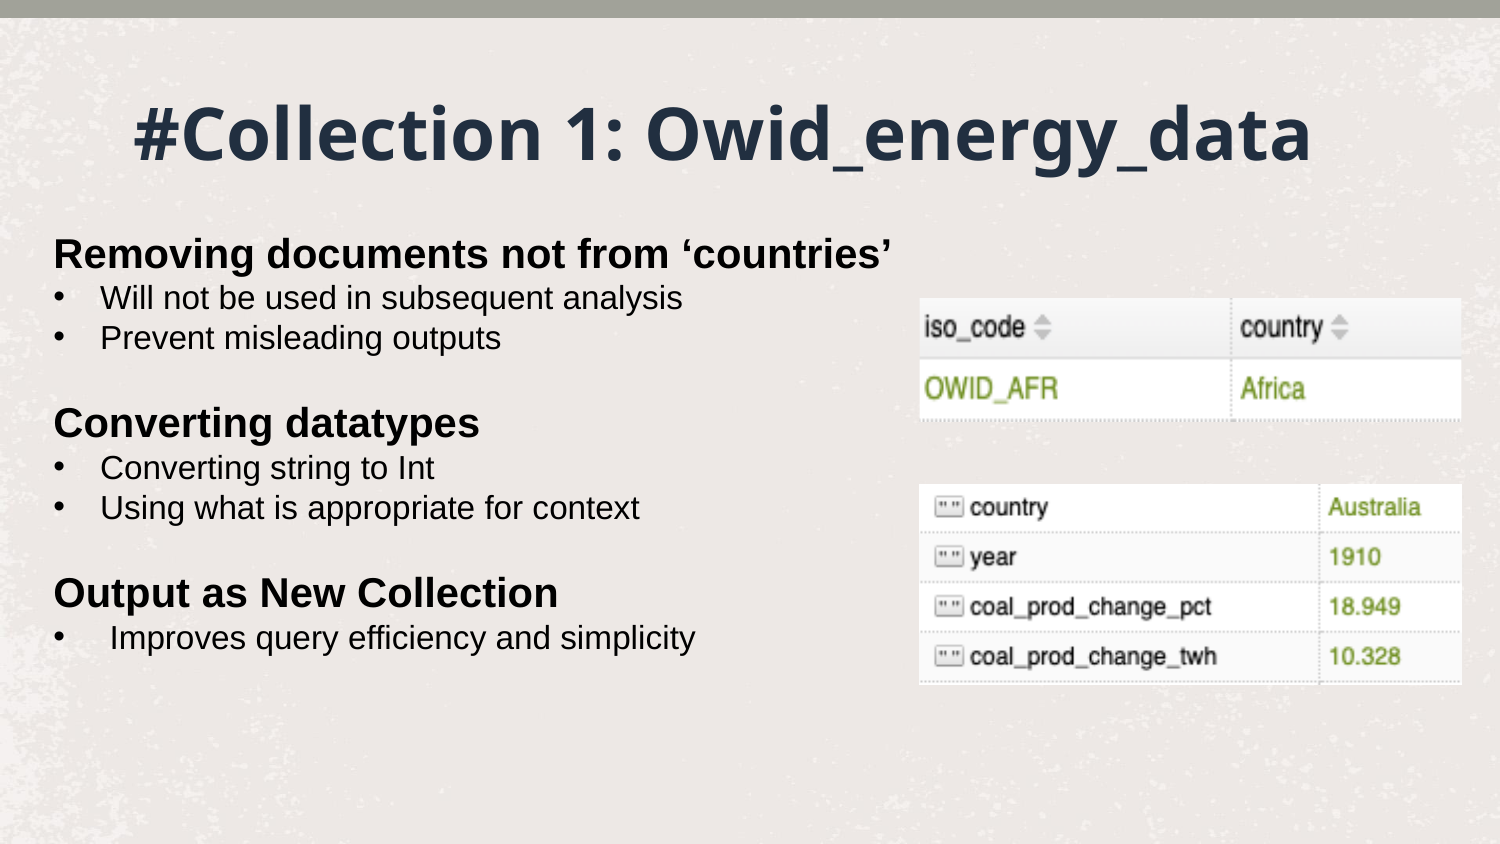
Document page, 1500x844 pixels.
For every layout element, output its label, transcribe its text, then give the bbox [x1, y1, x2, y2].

title #Collection 1: Owid_energy_data [118, 72, 1382, 167]
text_box Removing documents not from ‘countries’ Will not be used in subsequent analysis Prevent misleading outputs Converting datatypes Converting string to Int Using what is appropriate for context Output as New Collection Improves query efficiency and simplicity [38, 218, 943, 664]
picture [0, 18, 1500, 844]
